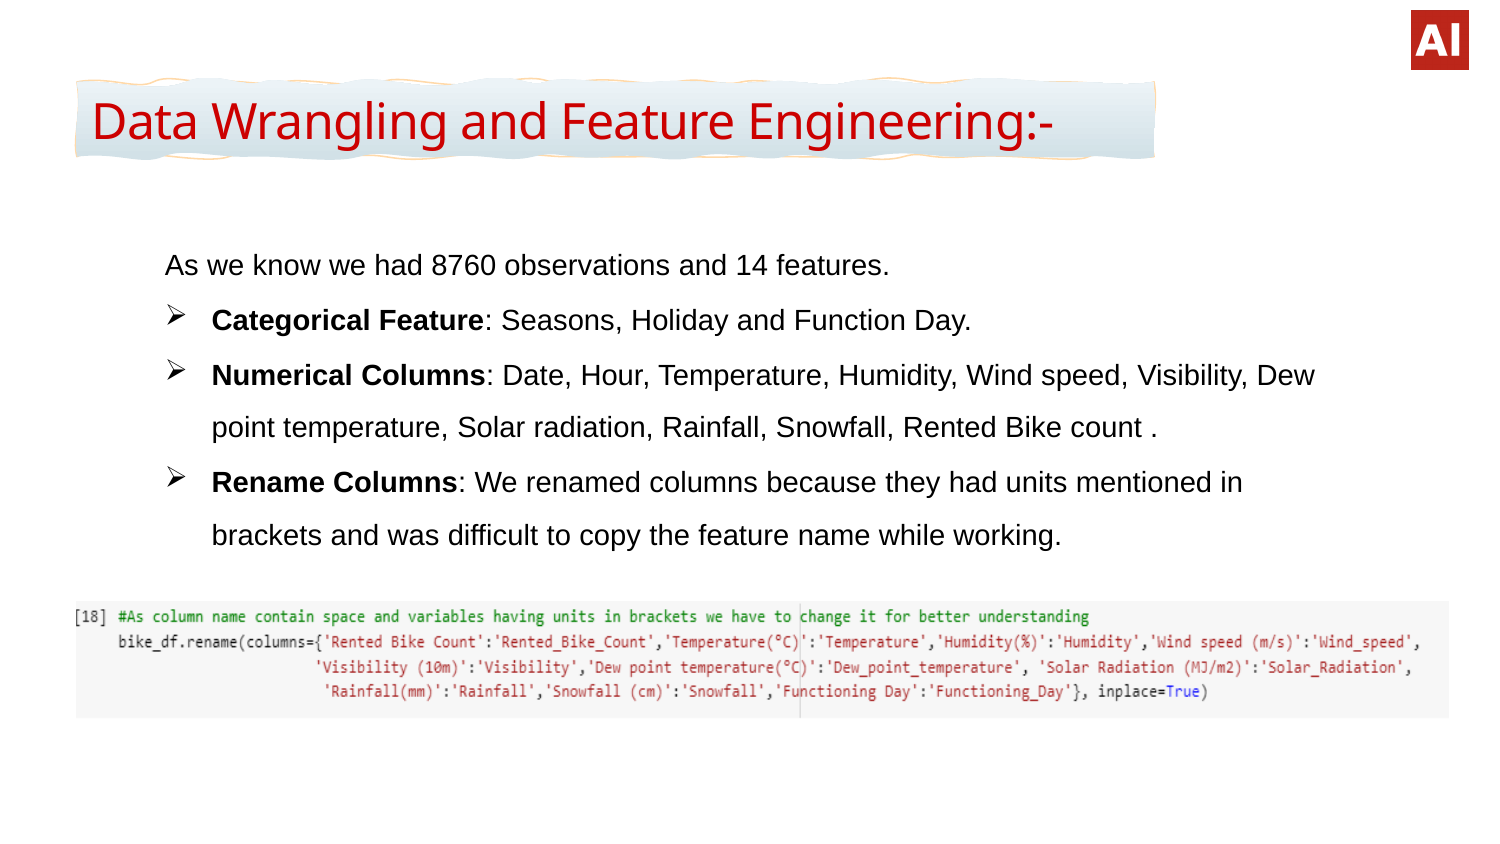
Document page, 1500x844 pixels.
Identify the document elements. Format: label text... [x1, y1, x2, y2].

text_box As we know we had 8760 observations and 14 features. Categorical Feature: Seasons, Holiday and Function Day. Numerical Columns: Date, Hour, Temperature, Humidity, Wind speed, Visibility, Dew point temperature, Solar radiation, Rainfall, Snowfall, Rented Bike count . Rename Columns: We renamed columns because they had units mentioned in brackets and was difficult to copy the feature name while working. [149, 221, 1371, 599]
picture [1411, 10, 1469, 70]
text_box Data Wrangling and Feature Engineering:- [74, 77, 1157, 161]
picture [76, 601, 1449, 721]
